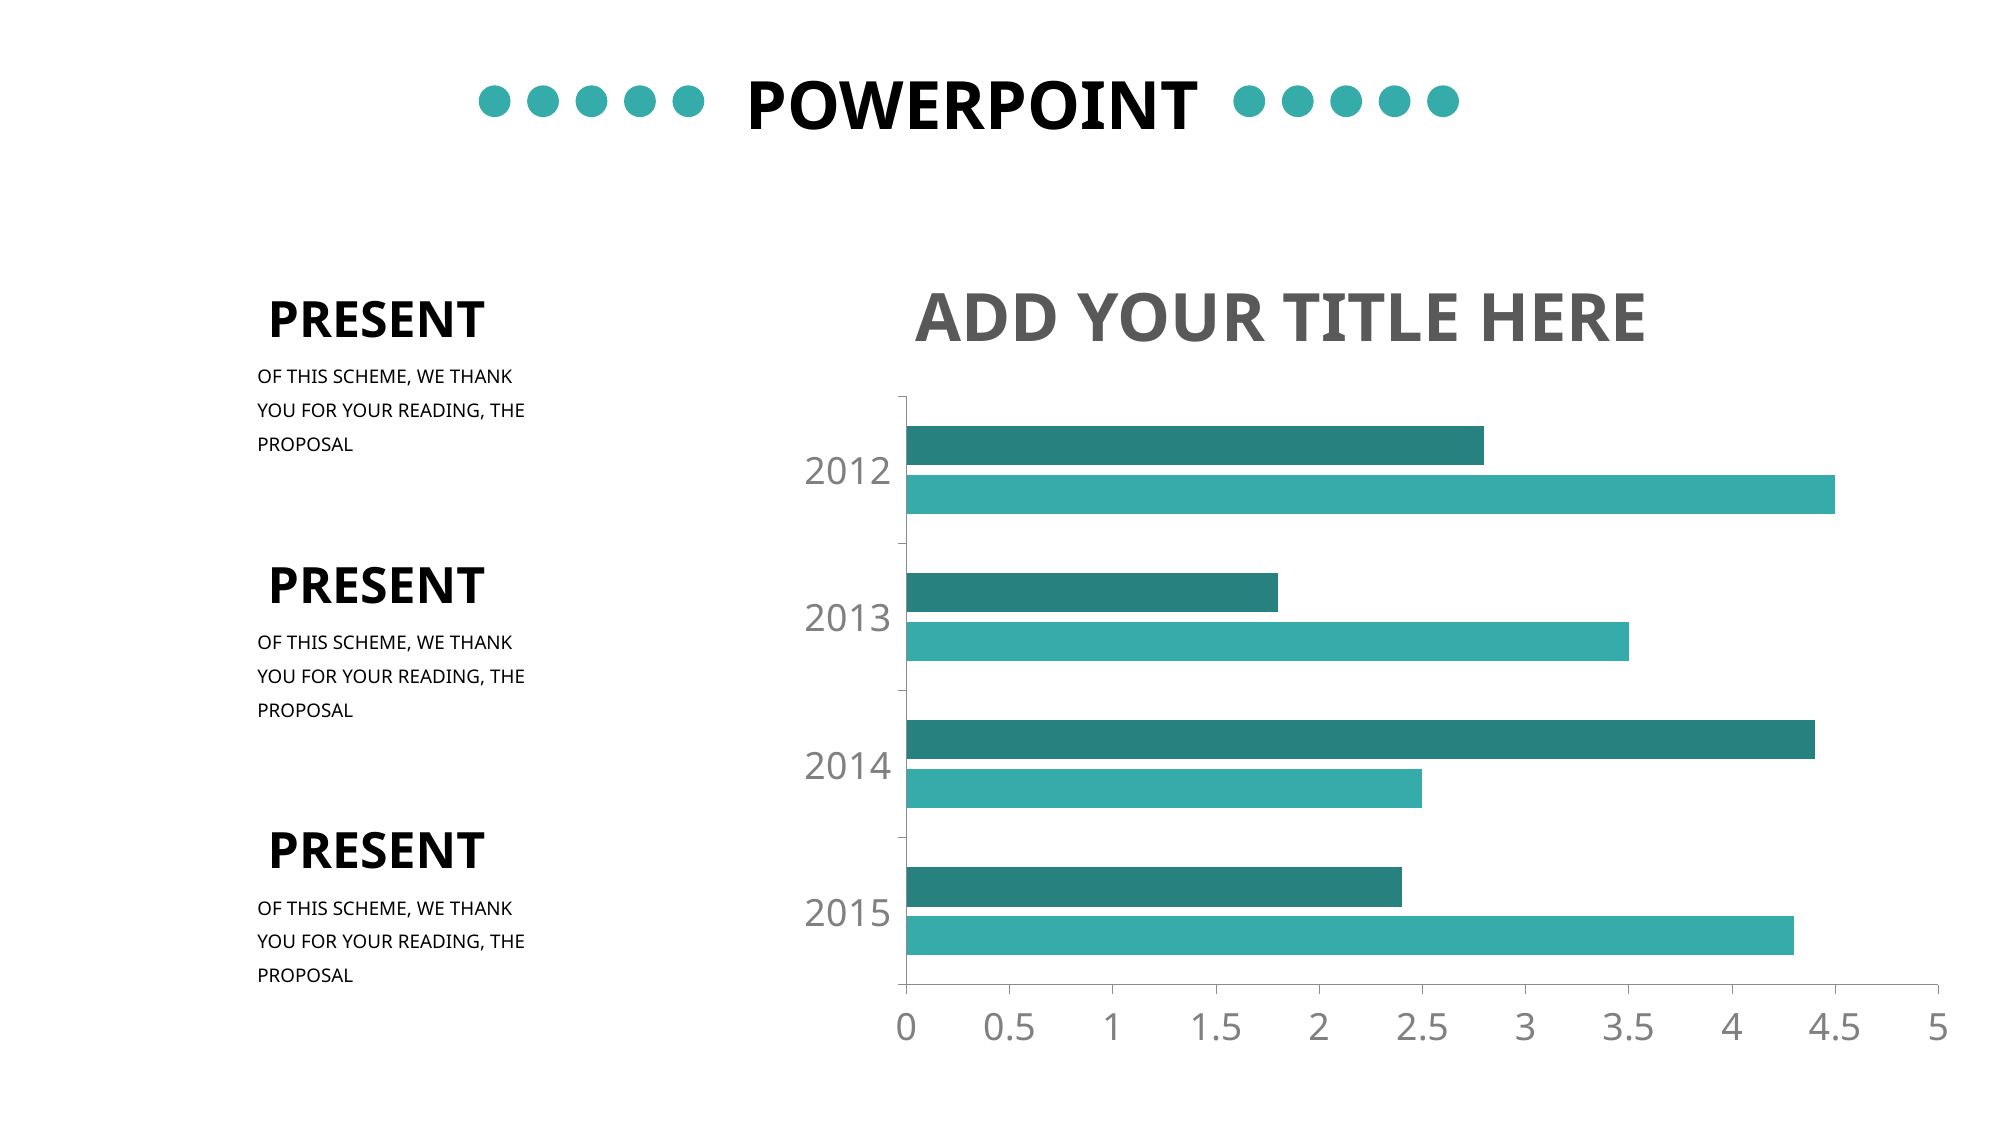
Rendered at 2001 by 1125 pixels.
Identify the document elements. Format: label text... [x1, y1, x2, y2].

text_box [242, 545, 560, 726]
text_box ADD YOUR TITLE HERE [900, 267, 1664, 363]
chart [775, 369, 1973, 1086]
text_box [478, 55, 1459, 152]
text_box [242, 280, 560, 460]
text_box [242, 811, 560, 991]
